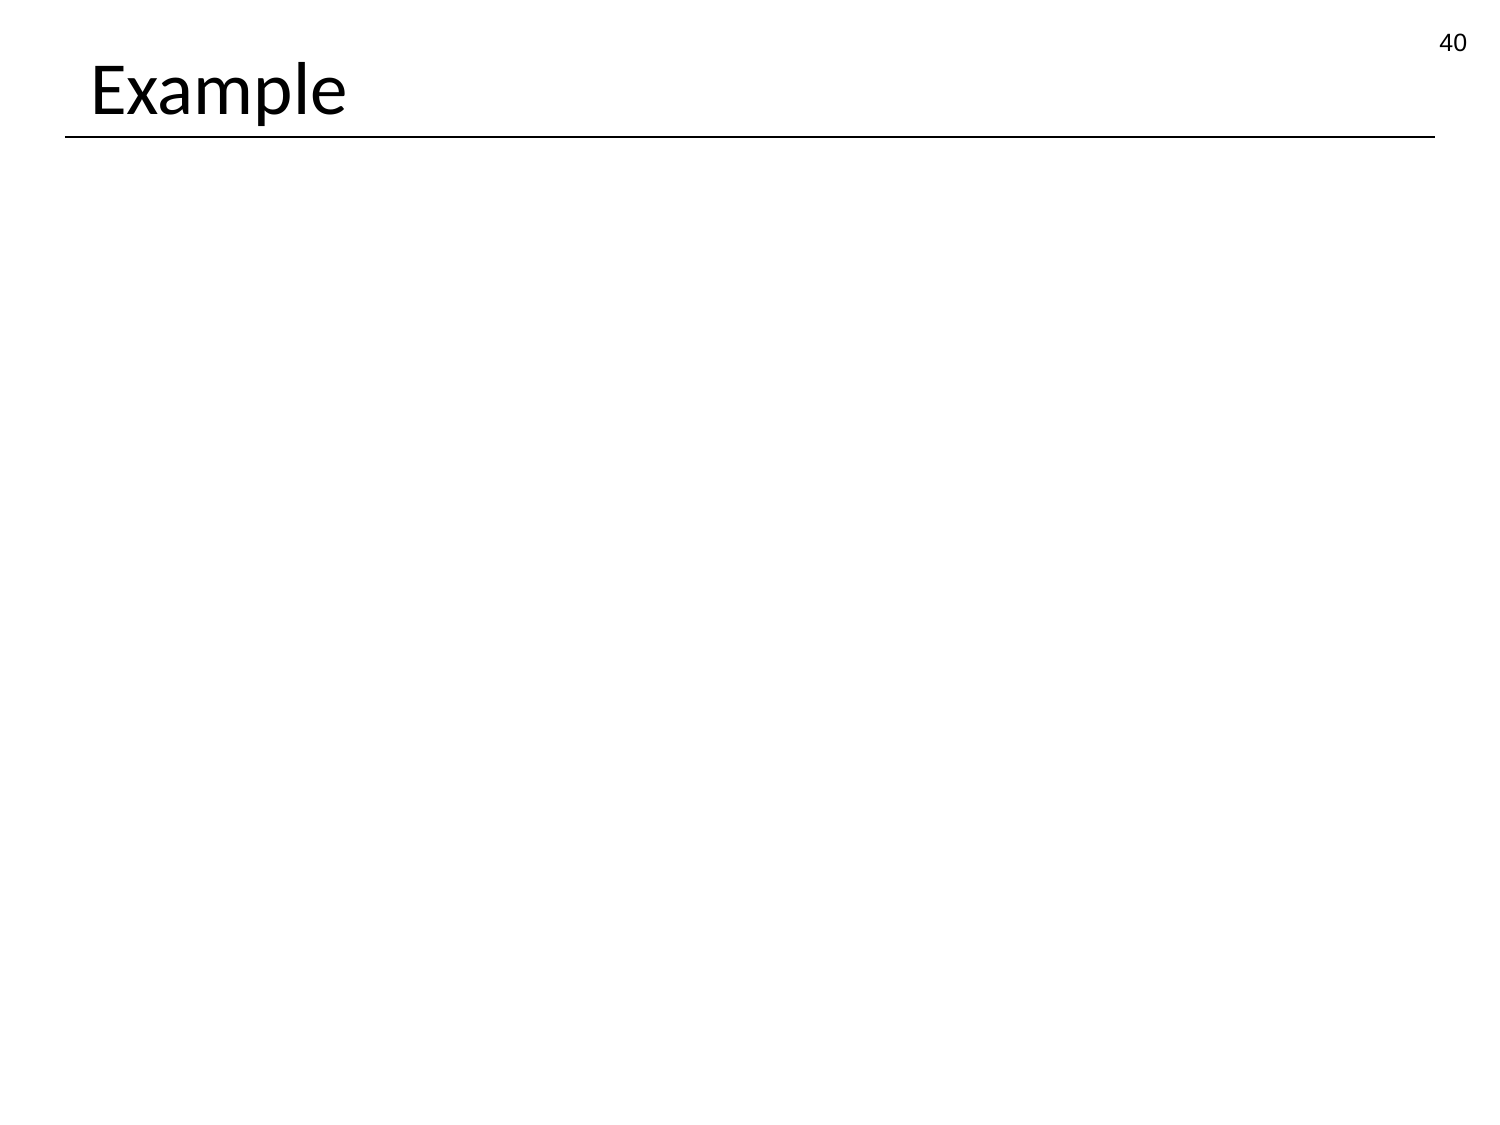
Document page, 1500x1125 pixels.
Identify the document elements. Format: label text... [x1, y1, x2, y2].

slide_number 40 [1131, 18, 1483, 62]
title Example [75, 20, 1425, 138]
